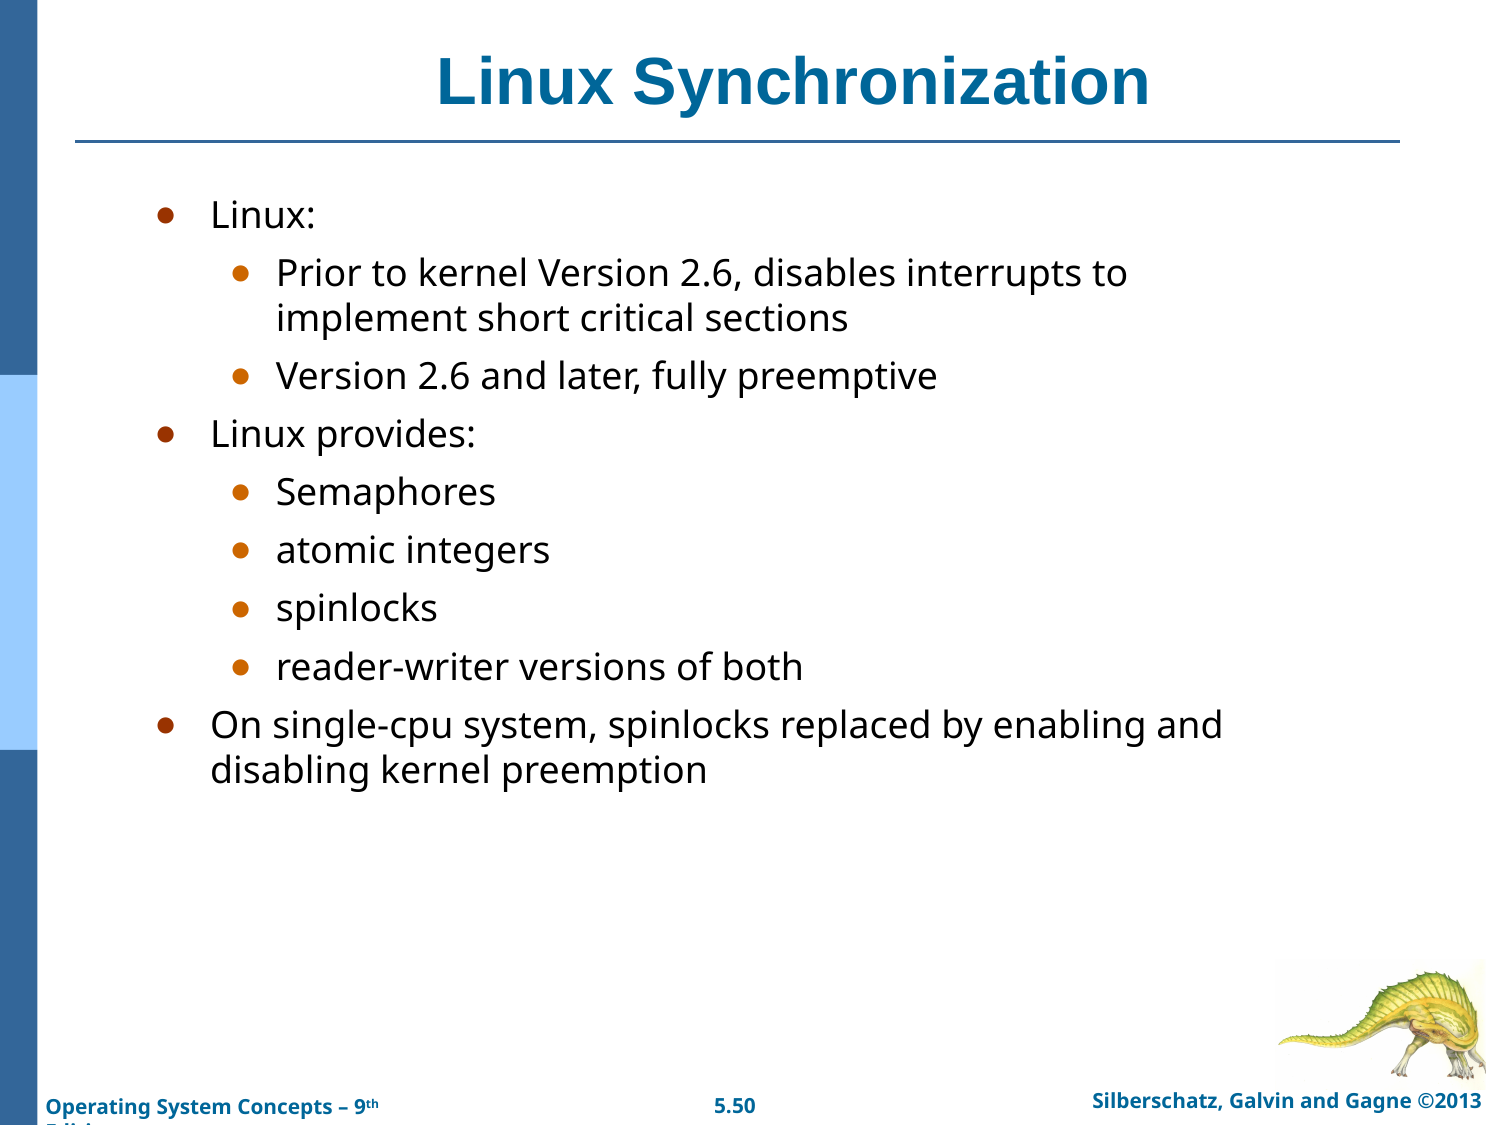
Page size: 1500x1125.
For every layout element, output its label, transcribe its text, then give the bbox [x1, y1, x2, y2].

title Linux Synchronization [163, 31, 1425, 126]
picture [1275, 959, 1486, 1090]
list Linux: Prior to kernel Version 2.6, disables interrupts to implement short critical sections Version 2.6 and later, fully preemptive Linux provides: Semaphores atomic integers spinlocks reader-writer versions of both On single-cpu system, spinlocks replaced by enabling and disabling kernel preemption [139, 183, 1241, 927]
